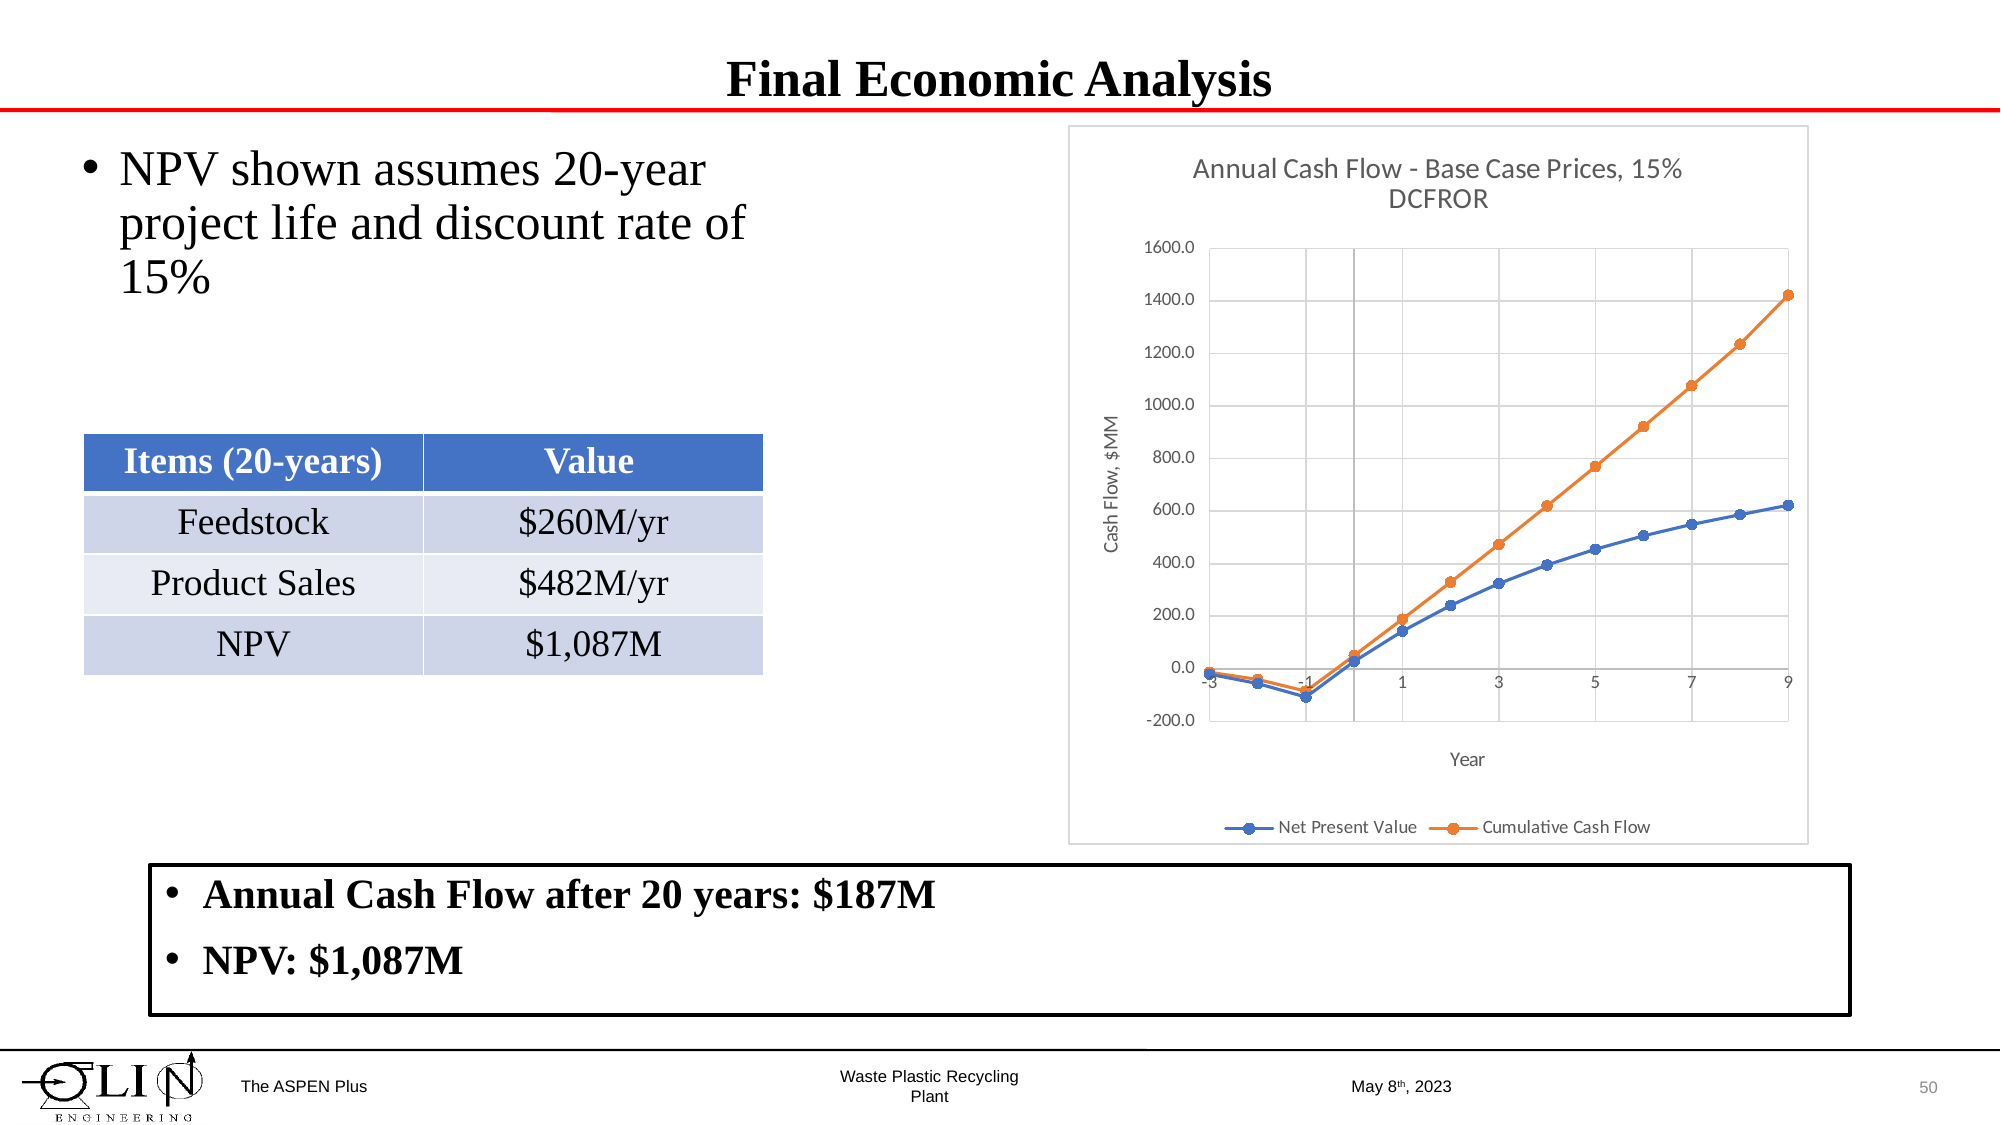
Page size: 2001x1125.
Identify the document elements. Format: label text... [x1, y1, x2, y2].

table_header Value [424, 434, 763, 491]
chart [1068, 124, 1809, 845]
slide_number 50 [1847, 1057, 1953, 1118]
title Final Economic Analysis [137, 50, 1863, 110]
list Annual Cash Flow after 20 years: $187M NPV: $1,087M [148, 863, 1852, 1017]
text_box May 8th, 2023 [1351, 1054, 1495, 1117]
table_cell $260M/yr [424, 496, 763, 553]
table_header Items (20-years) [84, 434, 423, 491]
text_box The ASPEN Plus [240, 1054, 399, 1117]
list NPV shown assumes 20-year project life and discount rate of 15% [66, 134, 764, 1035]
picture [15, 1052, 213, 1125]
table_cell NPV [84, 616, 423, 675]
table_cell $482M/yr [424, 555, 763, 614]
table_cell Product Sales [84, 555, 423, 614]
table_cell $1,087M [424, 616, 763, 675]
table_cell Feedstock [84, 496, 423, 553]
